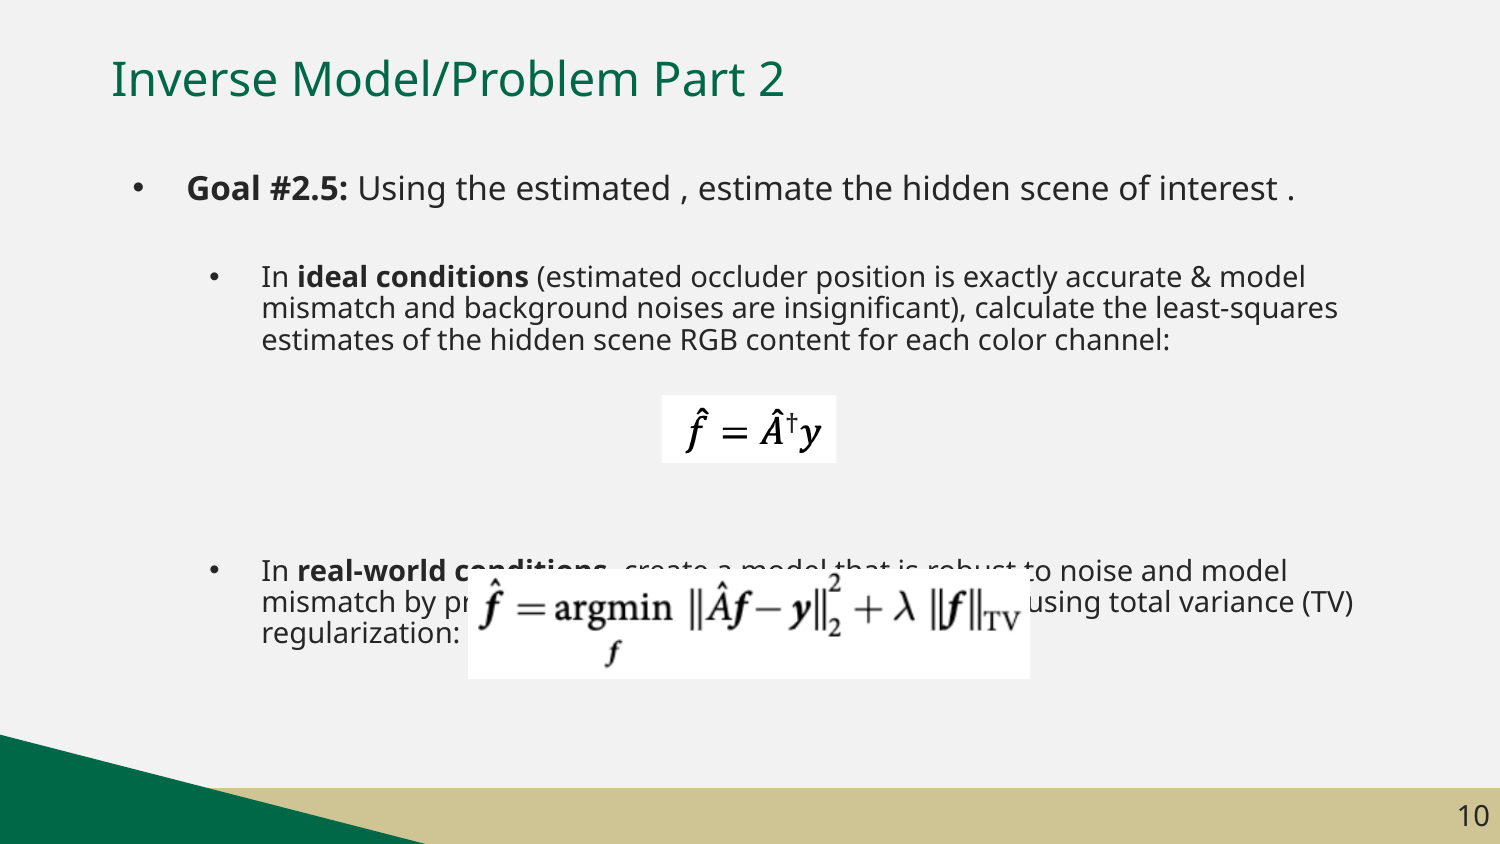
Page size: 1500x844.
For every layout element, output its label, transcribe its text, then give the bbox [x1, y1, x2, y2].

picture [467, 569, 1031, 679]
picture [661, 394, 837, 463]
title Inverse Model/Problem Part 2 [103, 0, 1234, 163]
